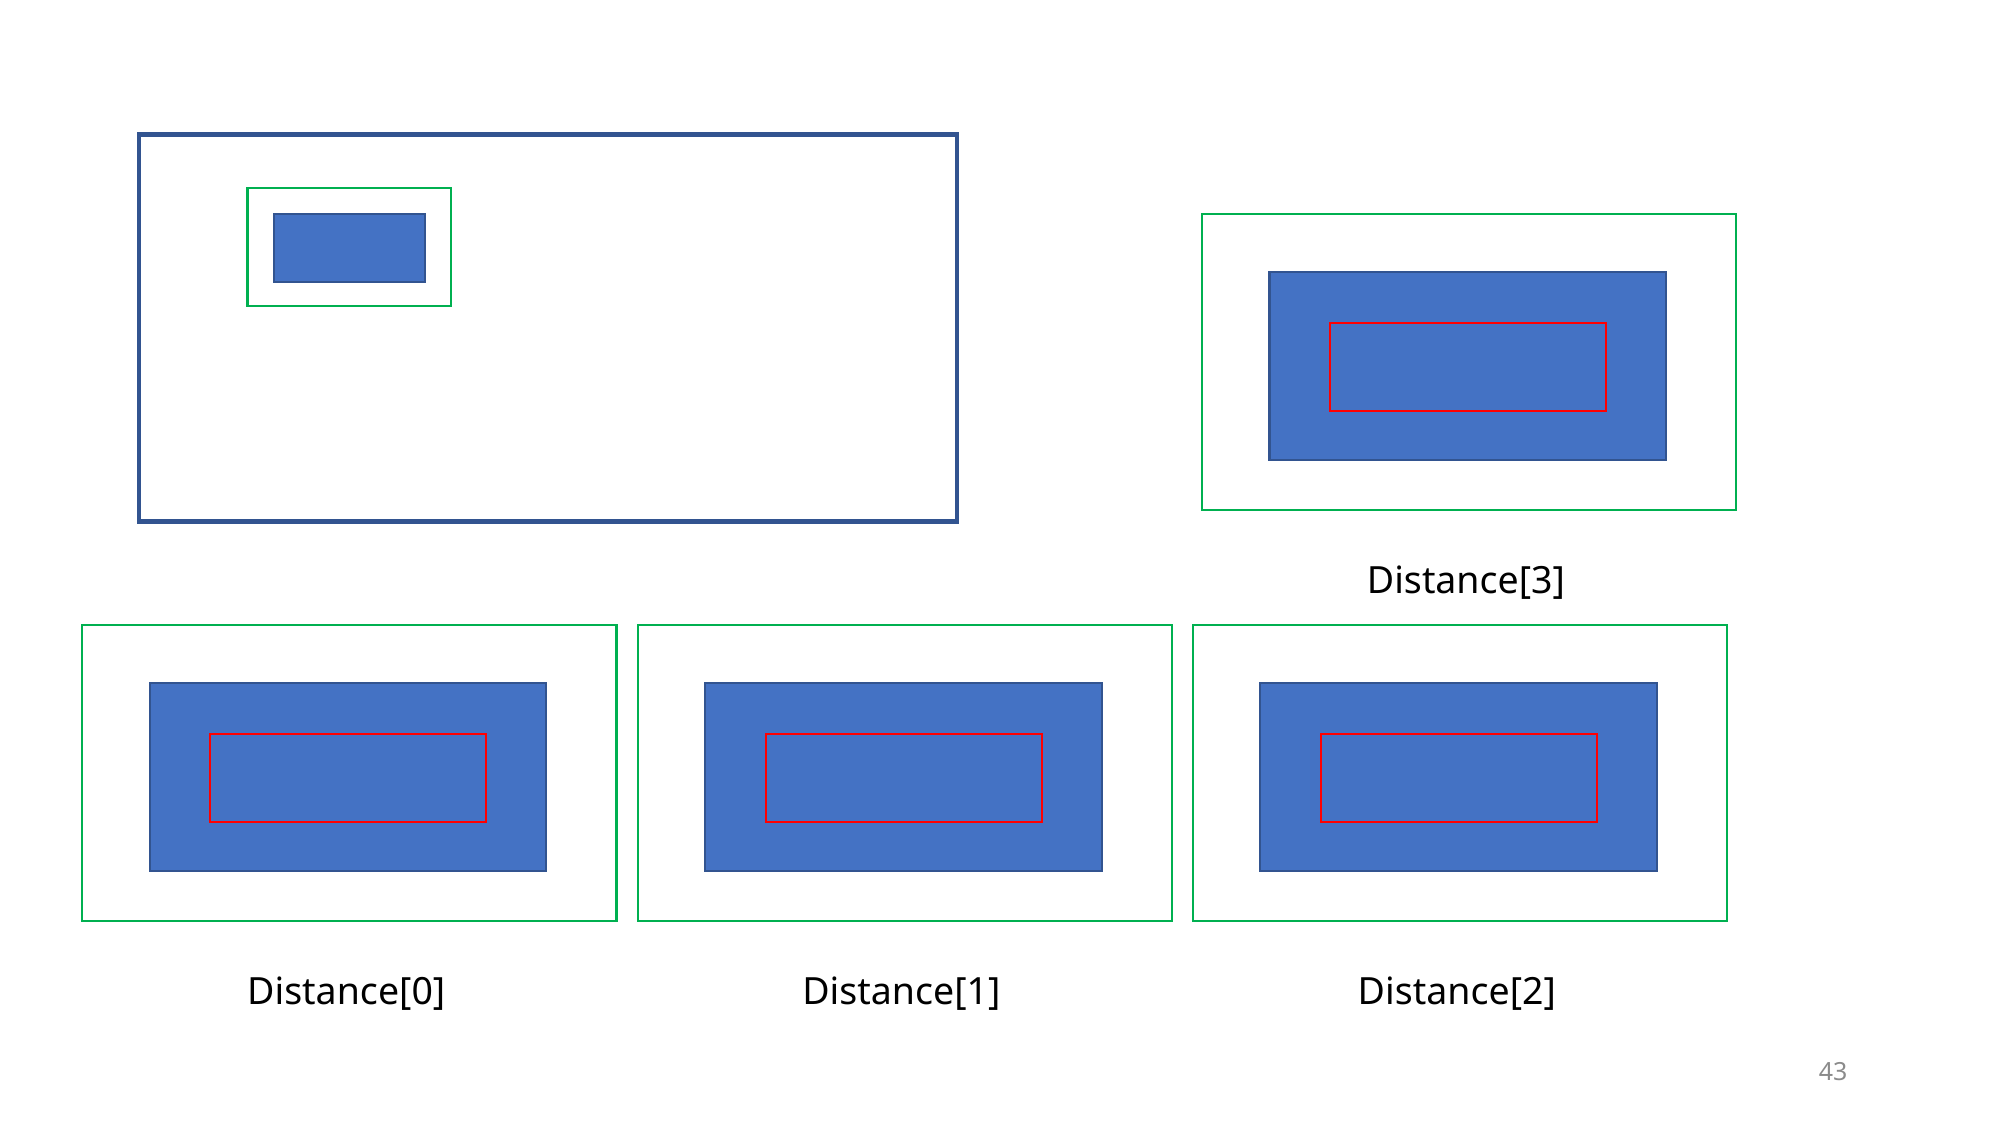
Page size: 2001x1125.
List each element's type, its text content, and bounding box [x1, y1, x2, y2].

text_box [1329, 322, 1607, 412]
text_box [1320, 733, 1598, 823]
text_box [138, 133, 958, 523]
text_box Distance[0] [232, 959, 460, 1020]
text_box [1201, 213, 1737, 511]
text_box Distance[2] [1342, 959, 1571, 1020]
text_box [149, 682, 547, 872]
text_box [637, 624, 1173, 922]
text_box [81, 624, 618, 922]
text_box Distance[1] [787, 959, 1016, 1020]
text_box [1259, 682, 1658, 872]
text_box [209, 733, 487, 823]
text_box [1268, 271, 1667, 461]
text_box [246, 187, 452, 307]
text_box [704, 682, 1103, 872]
text_box [1192, 624, 1728, 922]
text_box [765, 733, 1043, 823]
text_box Distance[3] [1352, 548, 1580, 609]
slide_number 43 [1412, 1042, 1863, 1103]
